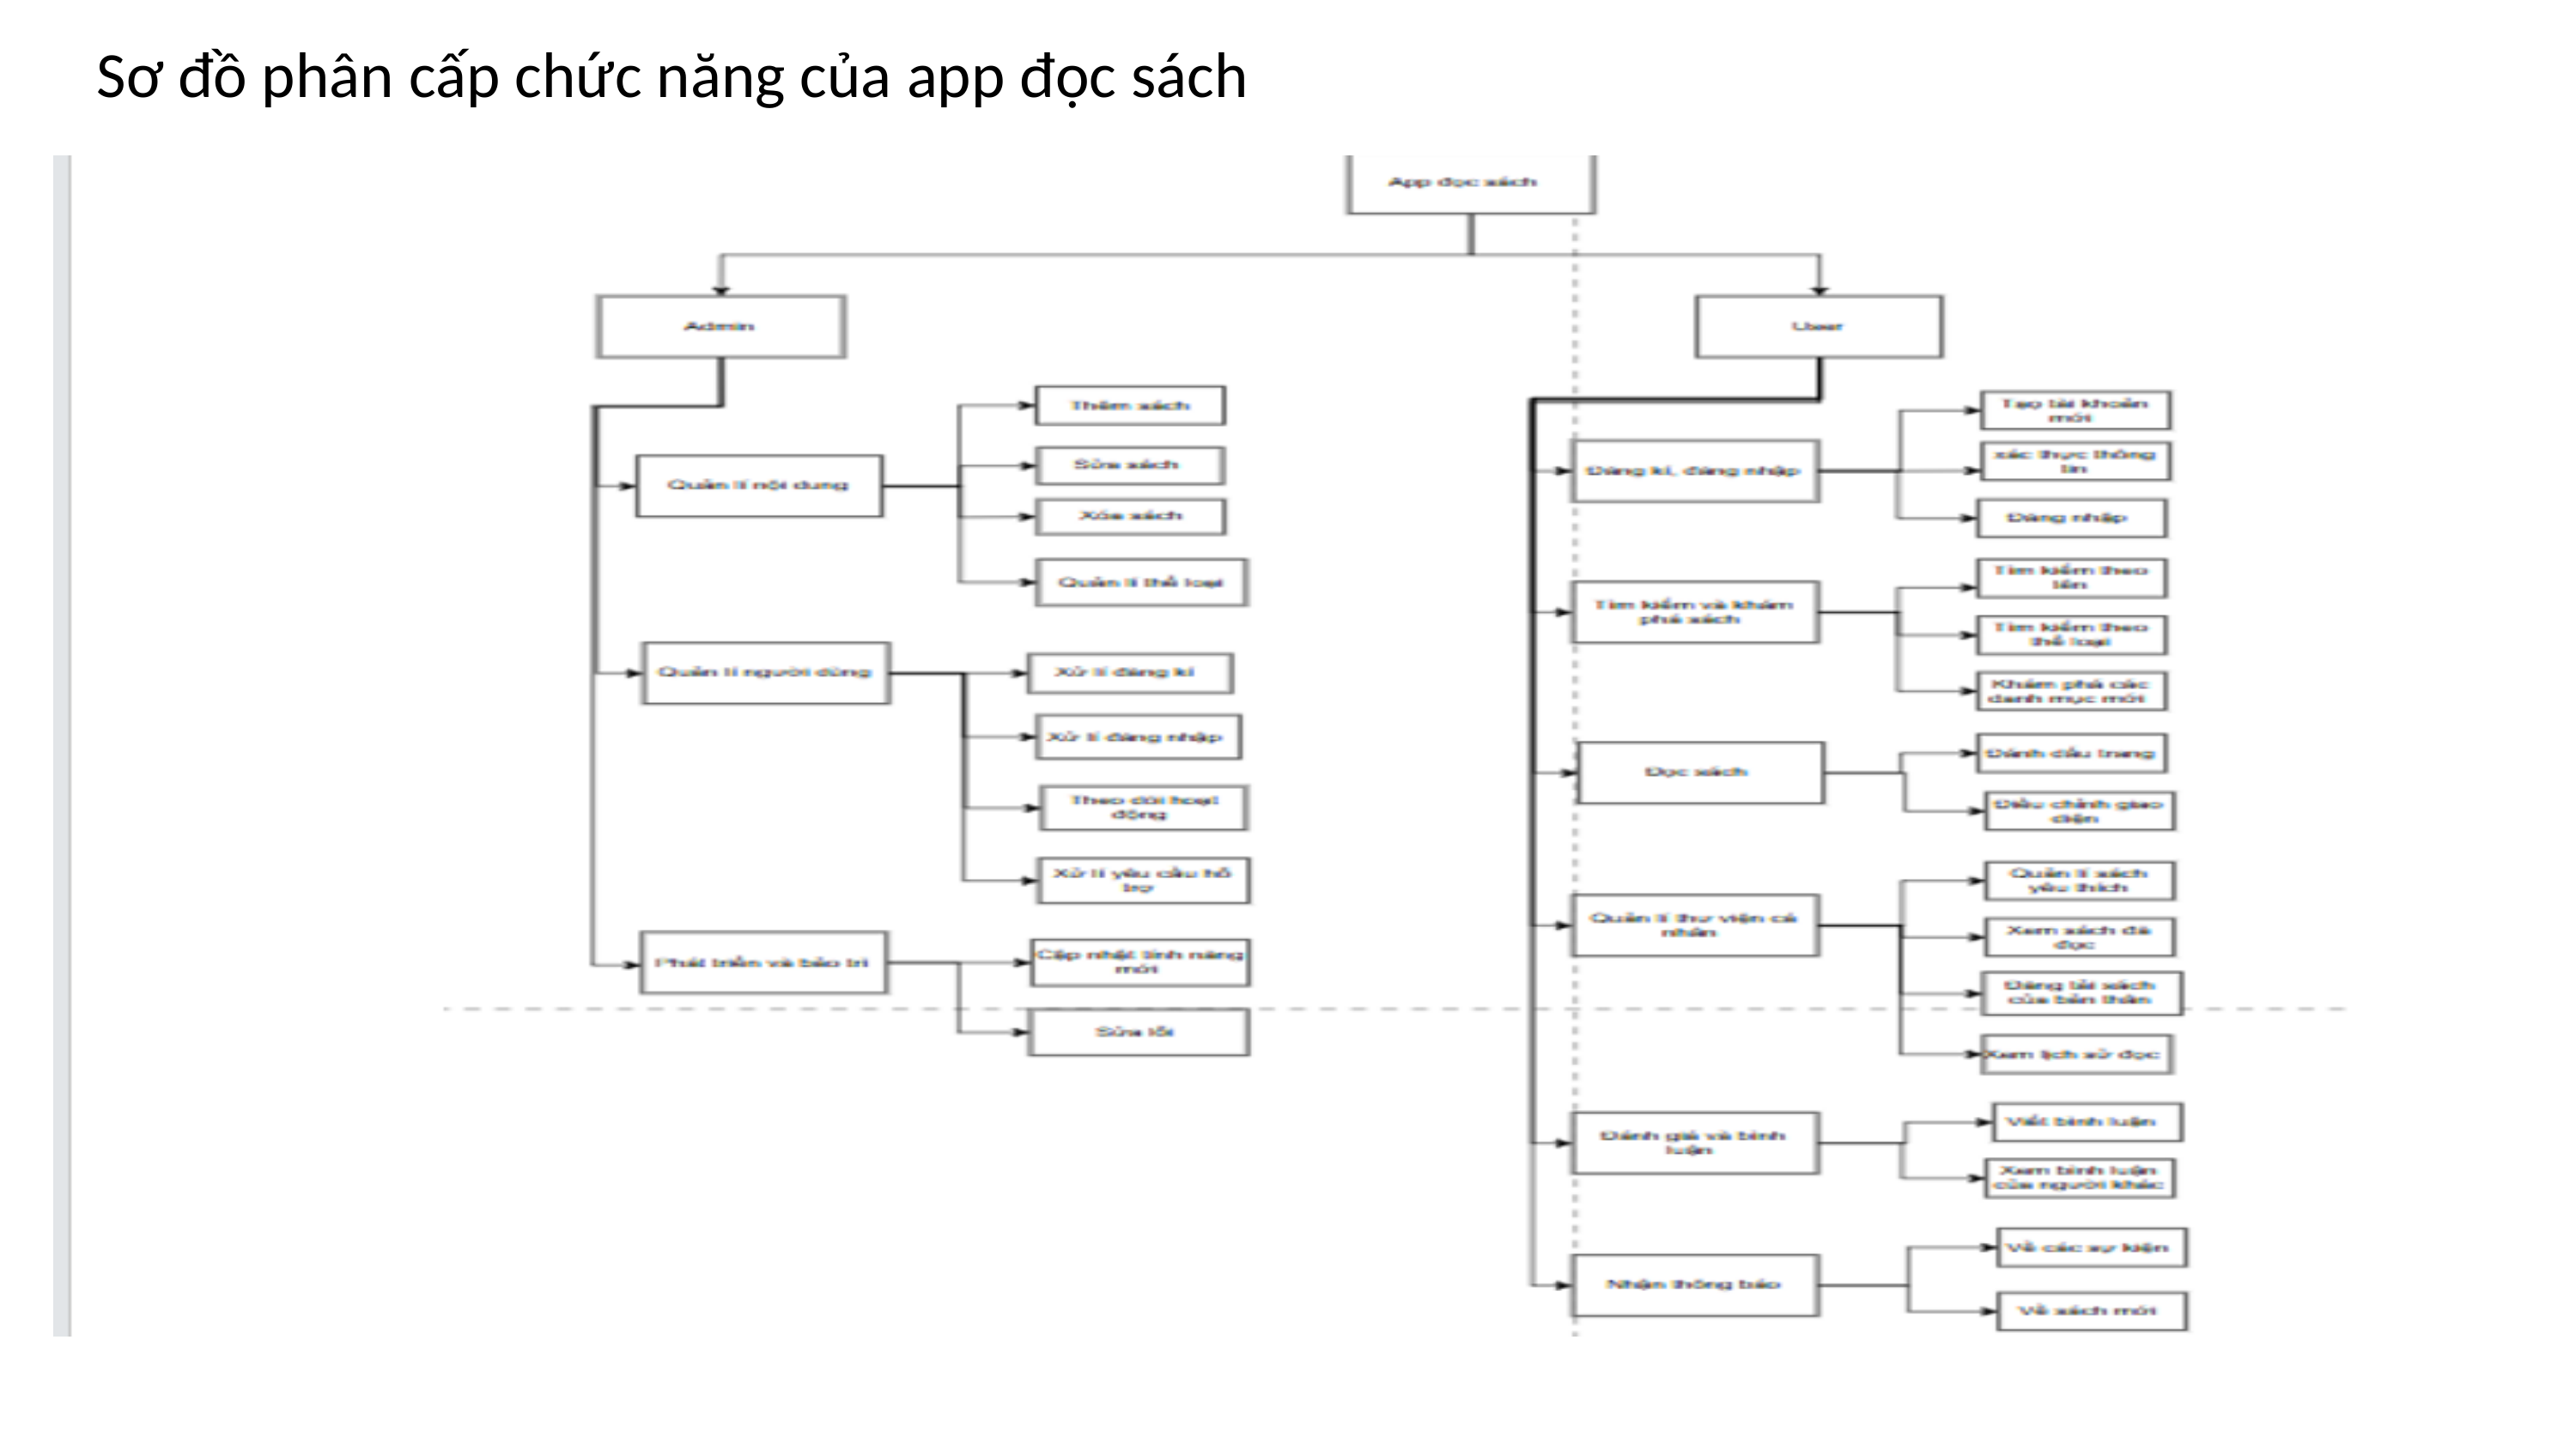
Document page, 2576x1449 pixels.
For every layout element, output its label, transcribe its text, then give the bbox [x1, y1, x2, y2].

picture [53, 155, 2362, 1337]
text_box Sơ đồ phân cấp chức năng của app đọc sách [96, 52, 1334, 111]
